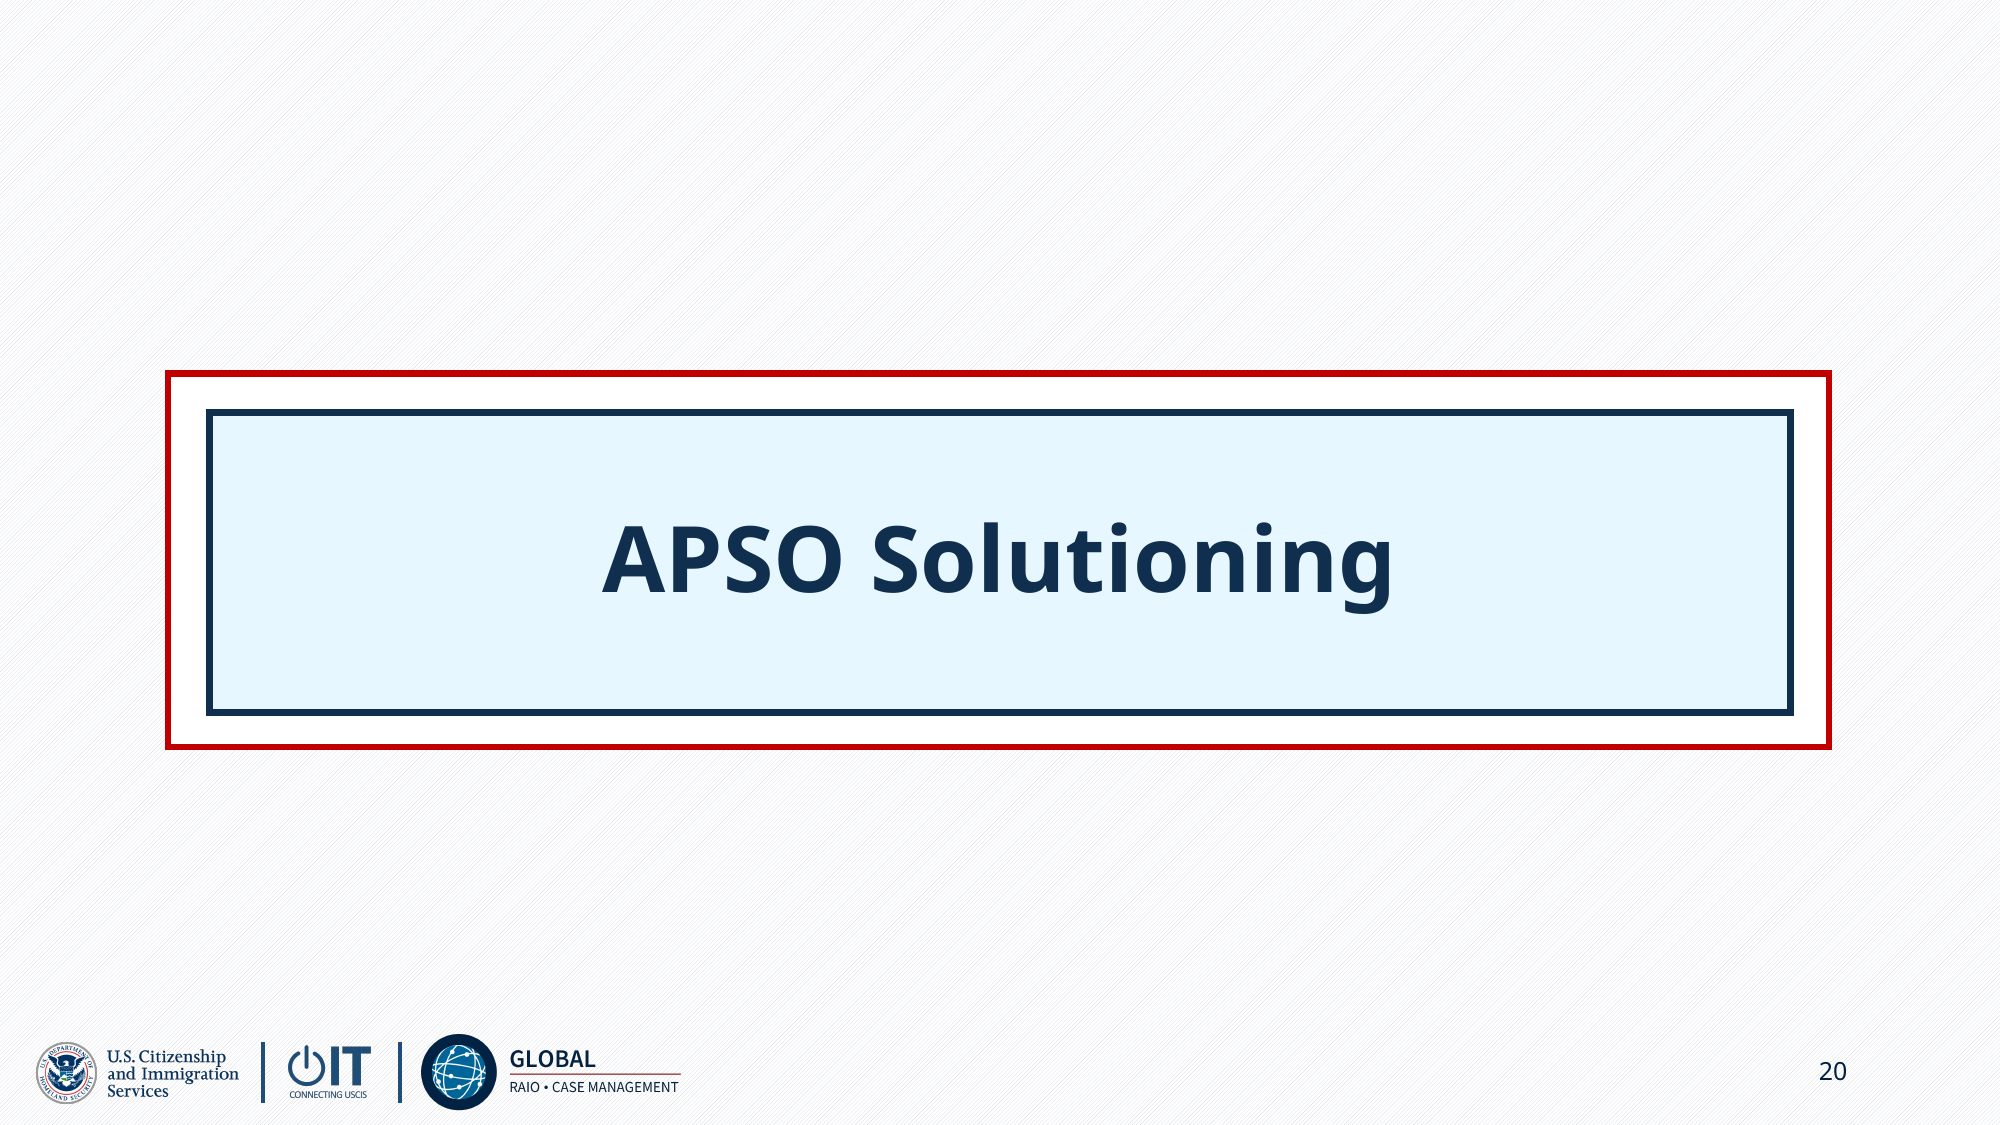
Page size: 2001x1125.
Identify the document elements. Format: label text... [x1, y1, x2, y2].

picture [283, 1042, 378, 1104]
picture [36, 1042, 239, 1104]
picture [421, 1033, 681, 1111]
title APSO Solutioning [239, 453, 1761, 672]
slide_number 20 [1412, 1042, 1863, 1103]
